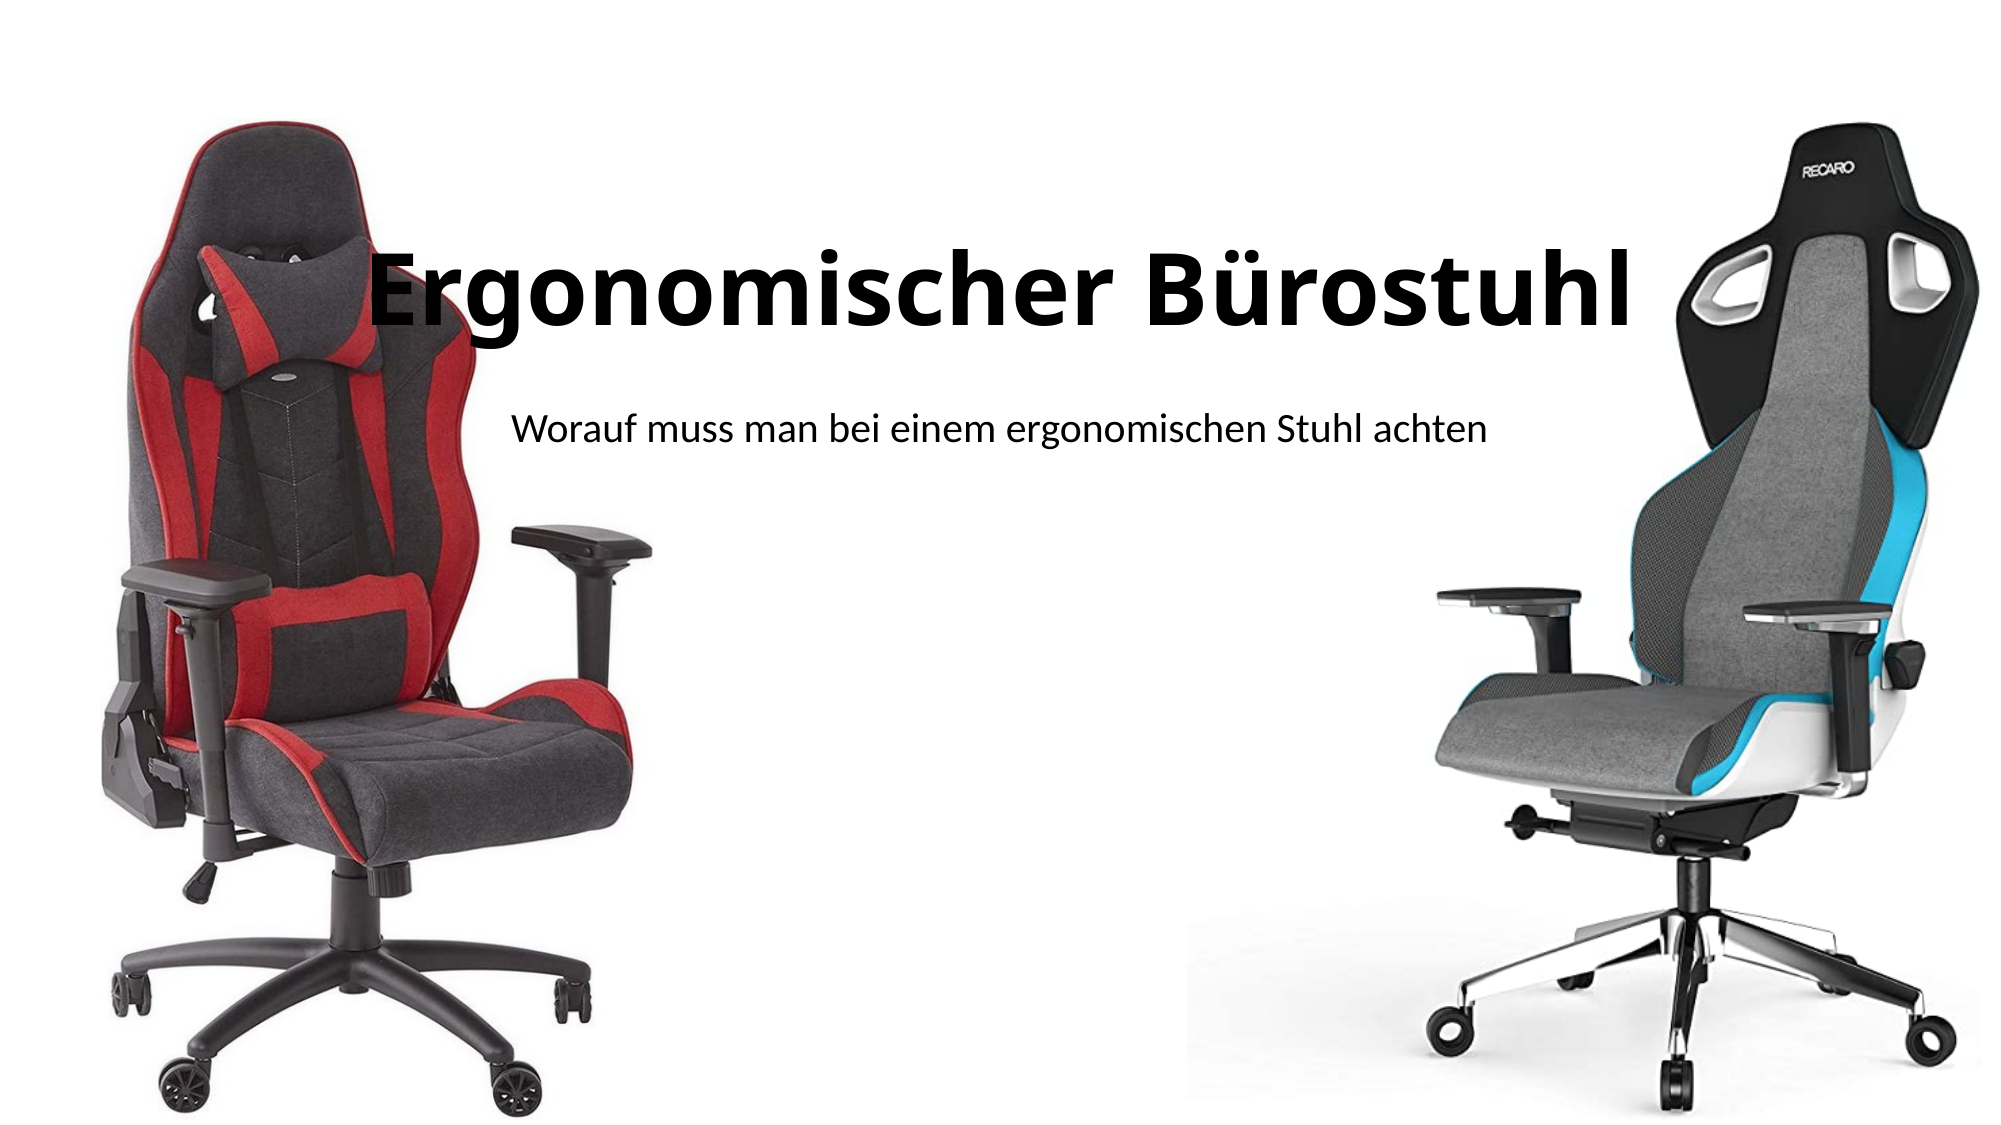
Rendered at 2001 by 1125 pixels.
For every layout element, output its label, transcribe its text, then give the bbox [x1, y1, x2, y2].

subtitle Worauf muss man bei einem ergonomischen Stuhl achten [654, 399, 1187, 671]
picture [1187, 118, 1982, 1120]
picture [100, 118, 654, 1120]
title Ergonomischer Bürostuhl [249, 0, 1750, 355]
